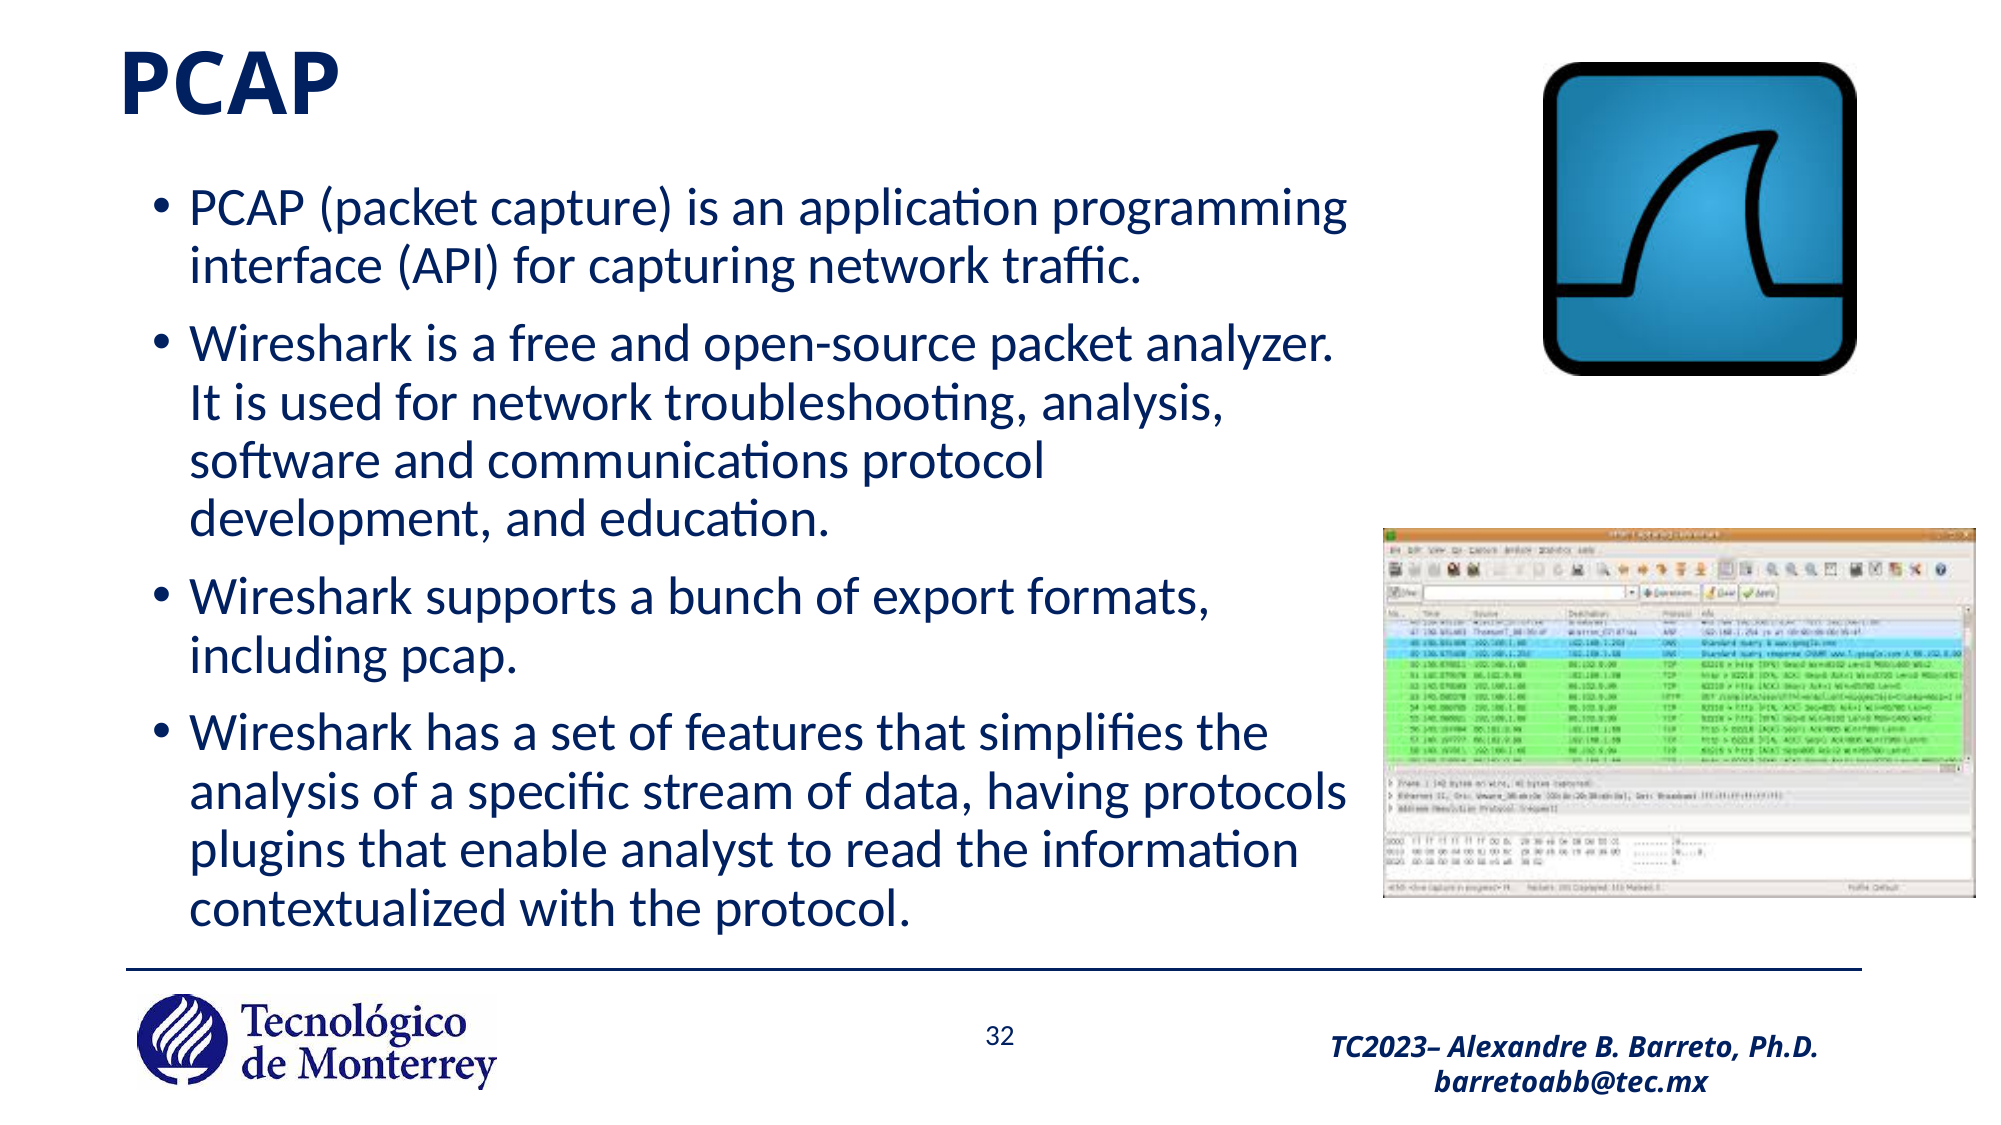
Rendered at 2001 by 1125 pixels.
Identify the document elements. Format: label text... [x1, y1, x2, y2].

picture [1383, 528, 1976, 898]
picture [1543, 62, 1857, 376]
title PCAP [101, 31, 1827, 142]
picture [137, 994, 497, 1090]
list PCAP (packet capture) is an application programming interface (API) for capturing network traffic. Wireshark is a free and open-source packet analyzer. It is used for network troubleshooting, analysis, software and communications protocol development, and education. Wireshark supports a bunch of export formats, including pcap. Wireshark has a set of features that simplifies the analysis of a specific stream of data, having protocols plugins that enable analyst to read the information contextualized with the protocol. [137, 171, 1371, 955]
